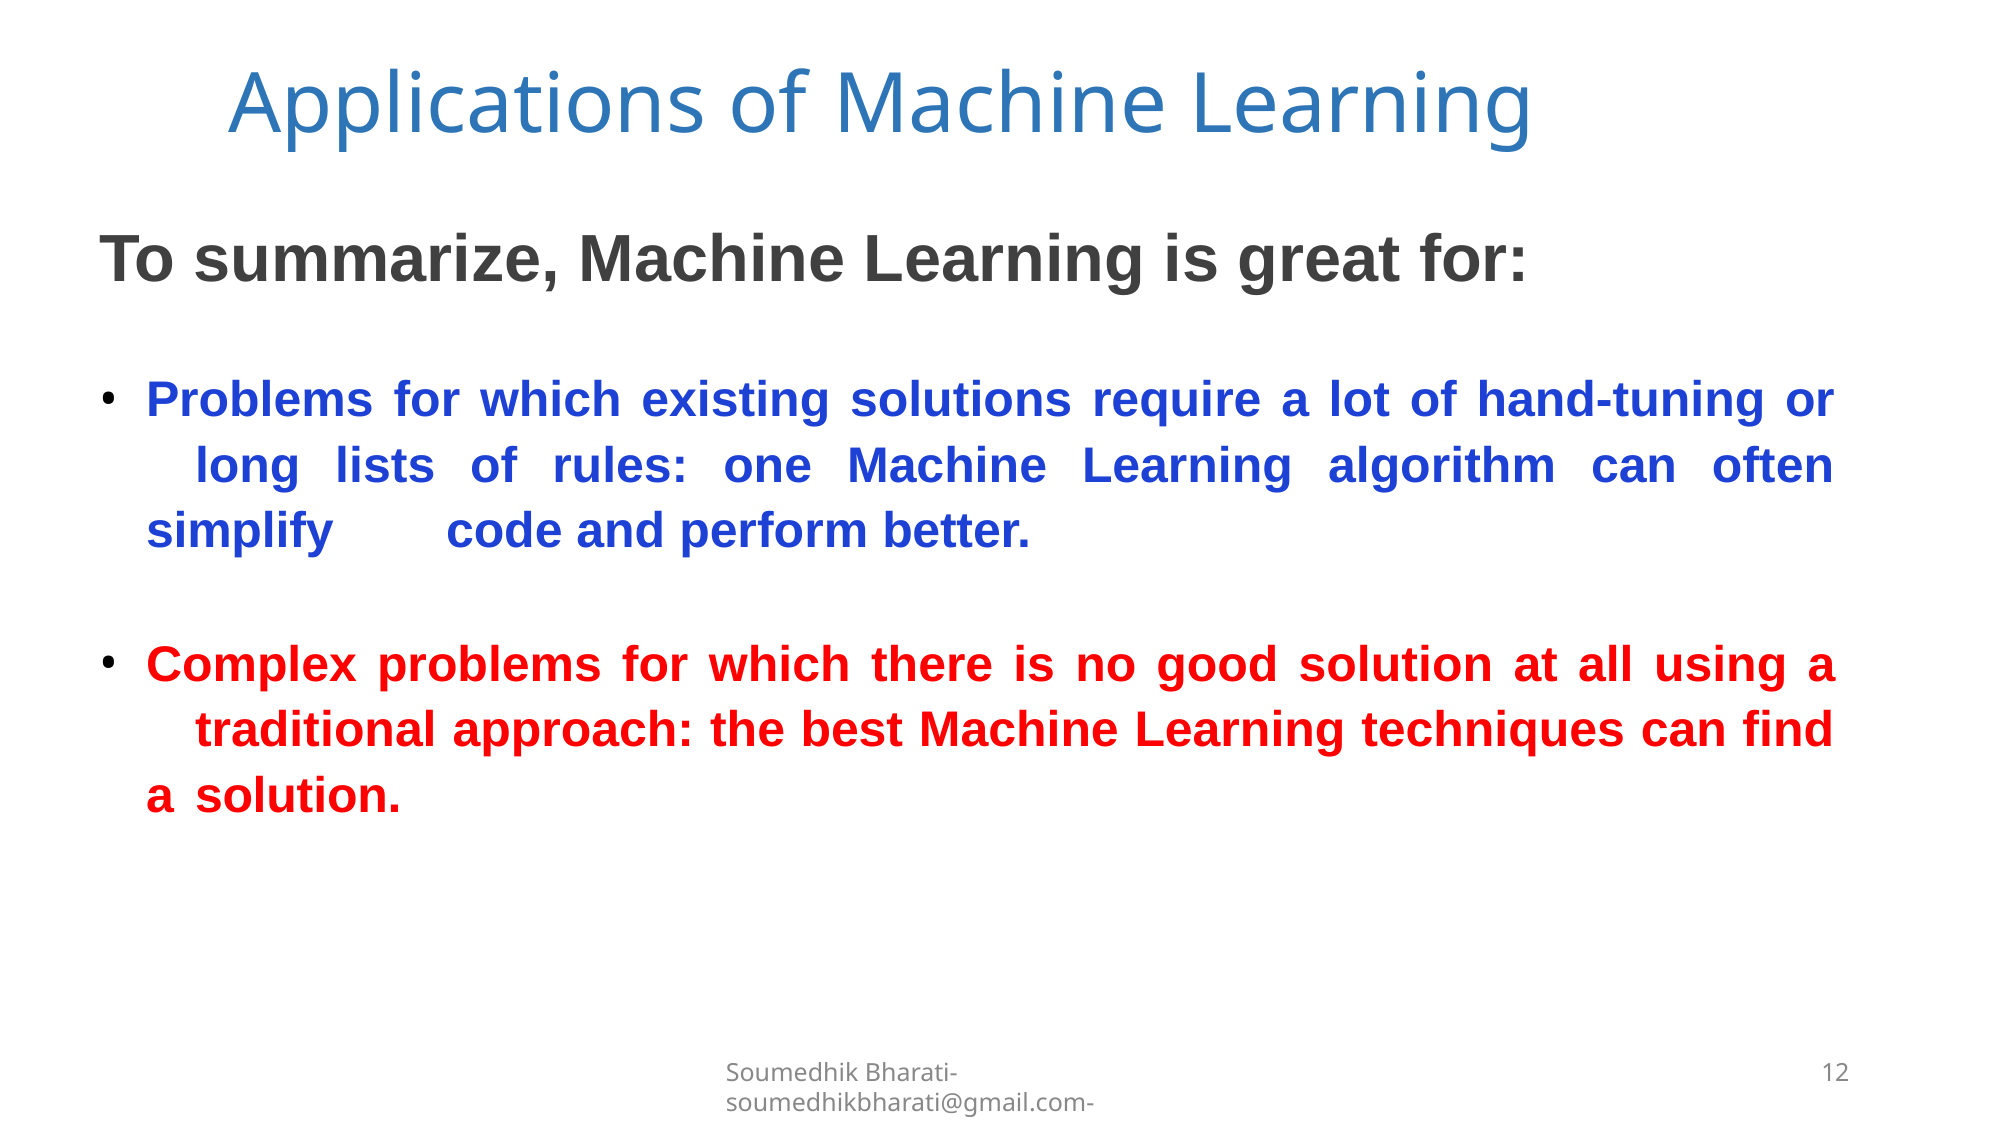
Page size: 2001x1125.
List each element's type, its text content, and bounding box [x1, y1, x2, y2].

text_box To summarize, Machine Learning is great for: Problems for which existing solutions require a lot of hand-tuning or long lists of rules: one Machine Learning algorithm can often simplify code and perform better. Complex problems for which there is no good solution at all using a traditional approach: the best Machine Learning techniques can find a solution. [97, 212, 1835, 823]
title Applications of Machine Learning [126, 47, 1874, 238]
slide_number 12 [1819, 1056, 1856, 1125]
text_box Soumedhik Bharati- soumedhikbharati@gmail.com- [723, 1056, 1277, 1117]
